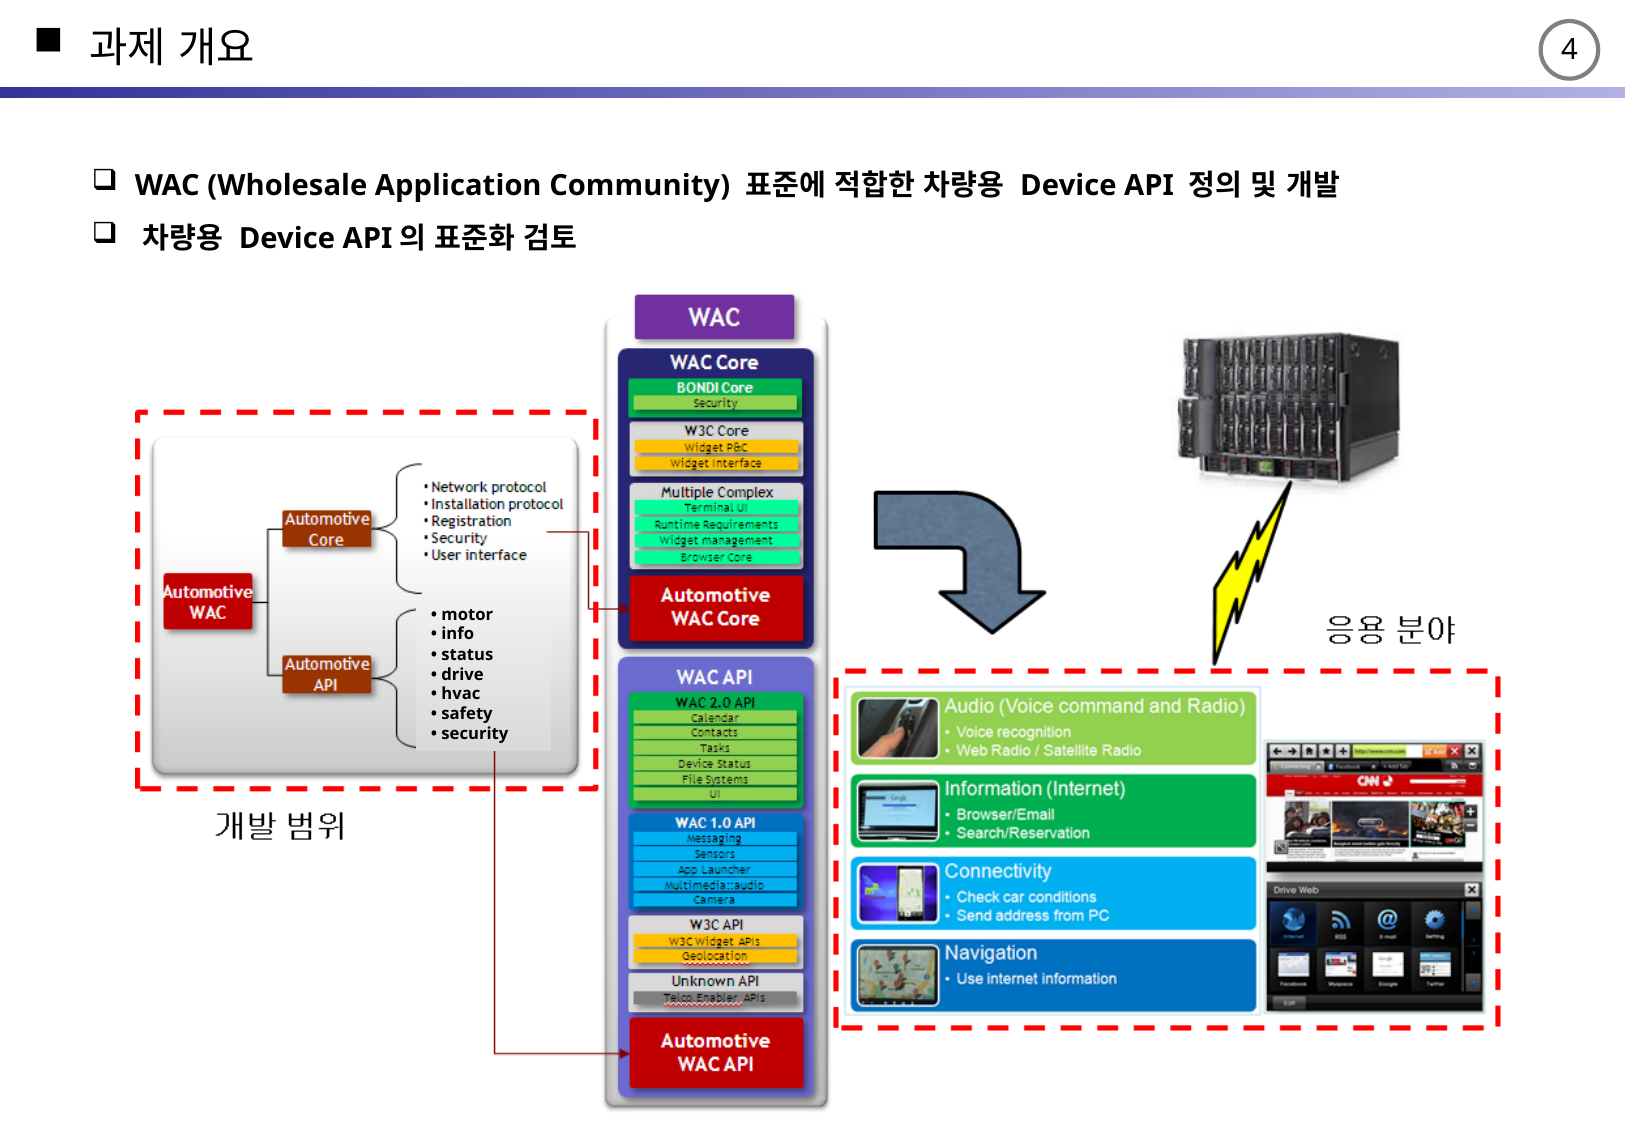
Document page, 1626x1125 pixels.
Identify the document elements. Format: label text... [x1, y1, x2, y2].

text_box WAC (Wholesale Application Community) 표준에 적합한 차량용 Device API 정의 및 개발 차량용 Device API의 표준화 검토 [76, 126, 1549, 277]
title 과제 개요 [16, 5, 1345, 86]
picture [135, 287, 1502, 1113]
